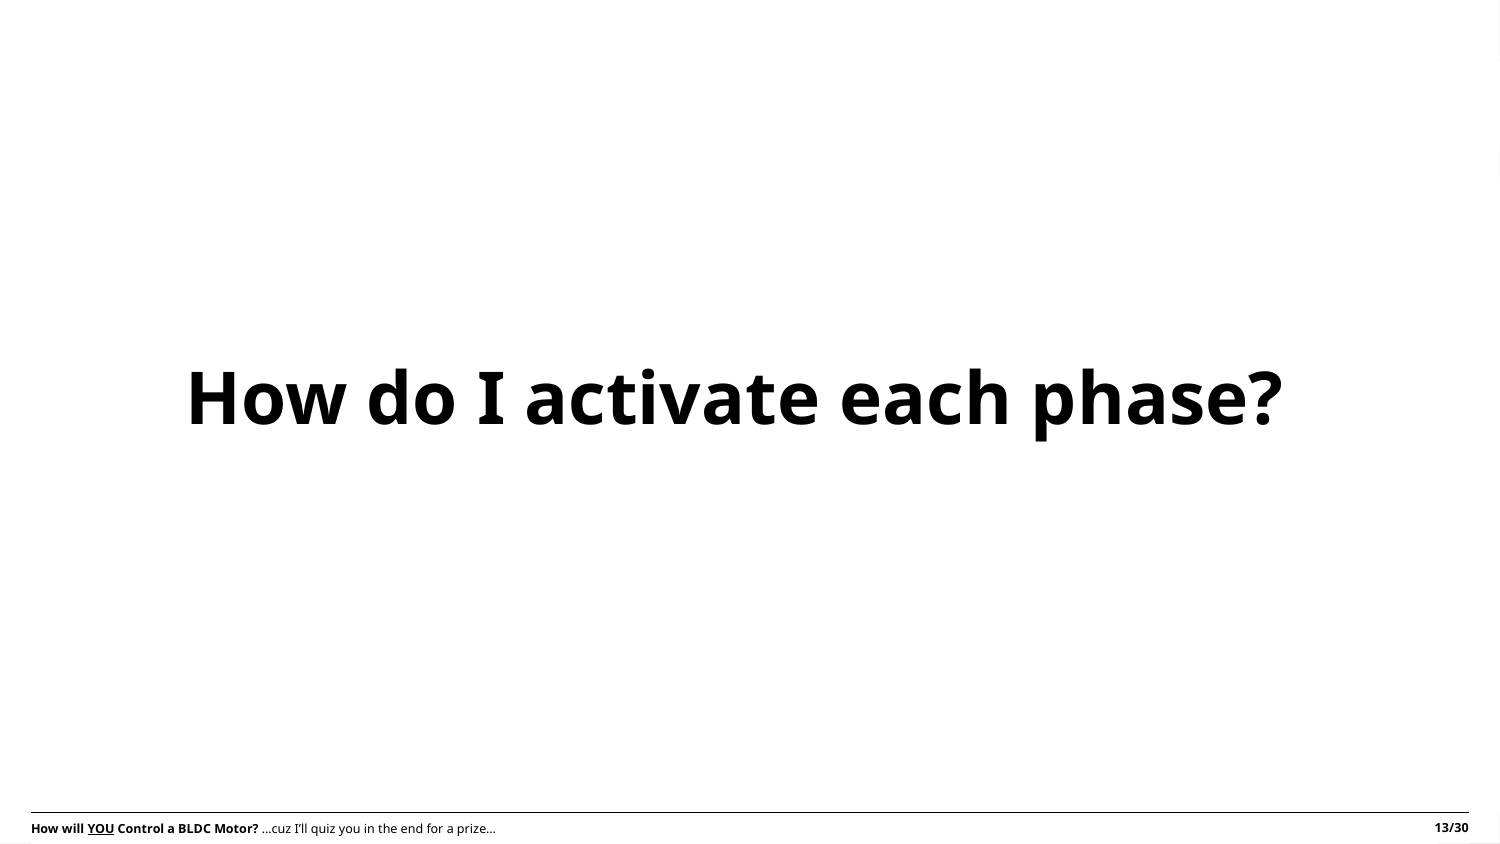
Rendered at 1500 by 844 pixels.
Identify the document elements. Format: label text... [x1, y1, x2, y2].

slide_number 13/30 [1419, 812, 1469, 844]
title How do I activate each phase? [24, 337, 1446, 454]
